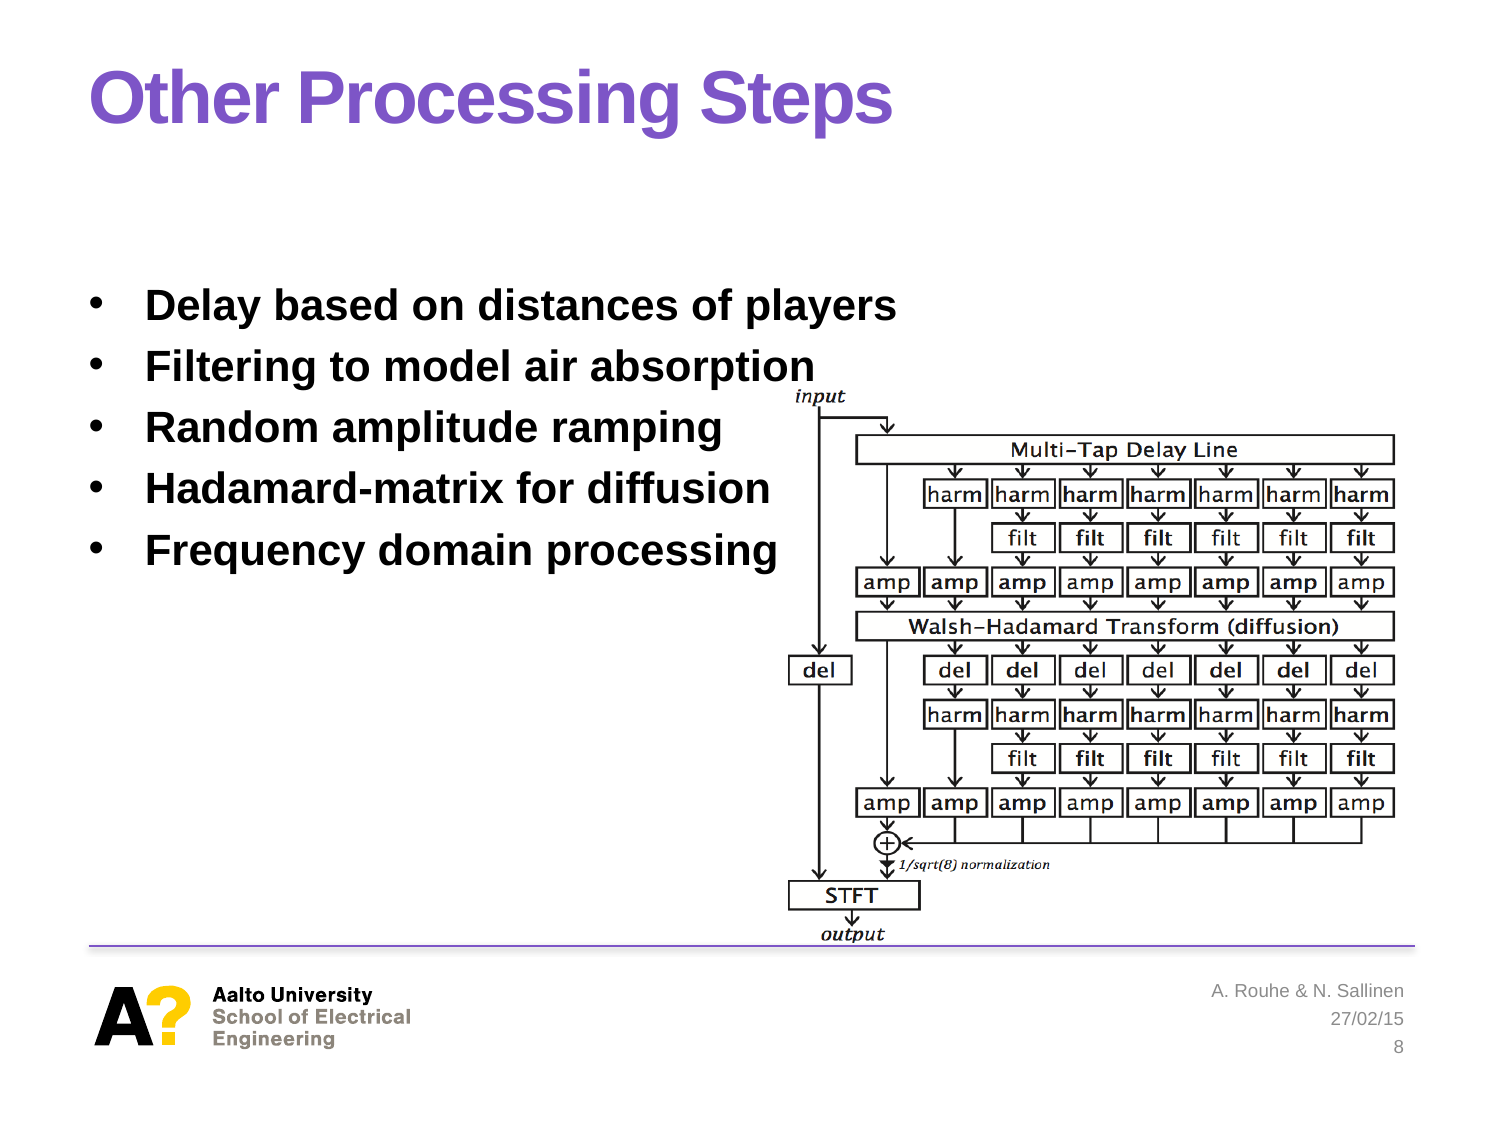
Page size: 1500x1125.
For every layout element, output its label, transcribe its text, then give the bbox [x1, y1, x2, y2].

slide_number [810, 1003, 1405, 1033]
list Delay based on distances of players Filtering to model air absorption Random amplitude ramping Hadamard-matrix for diffusion Frequency domain processing [88, 276, 1415, 905]
slide_number 8 [810, 1033, 1405, 1060]
title Other Processing Steps [88, 62, 1415, 259]
footer A. Rouhe & N. Sallinen [810, 976, 1405, 1003]
picture [769, 377, 1488, 944]
